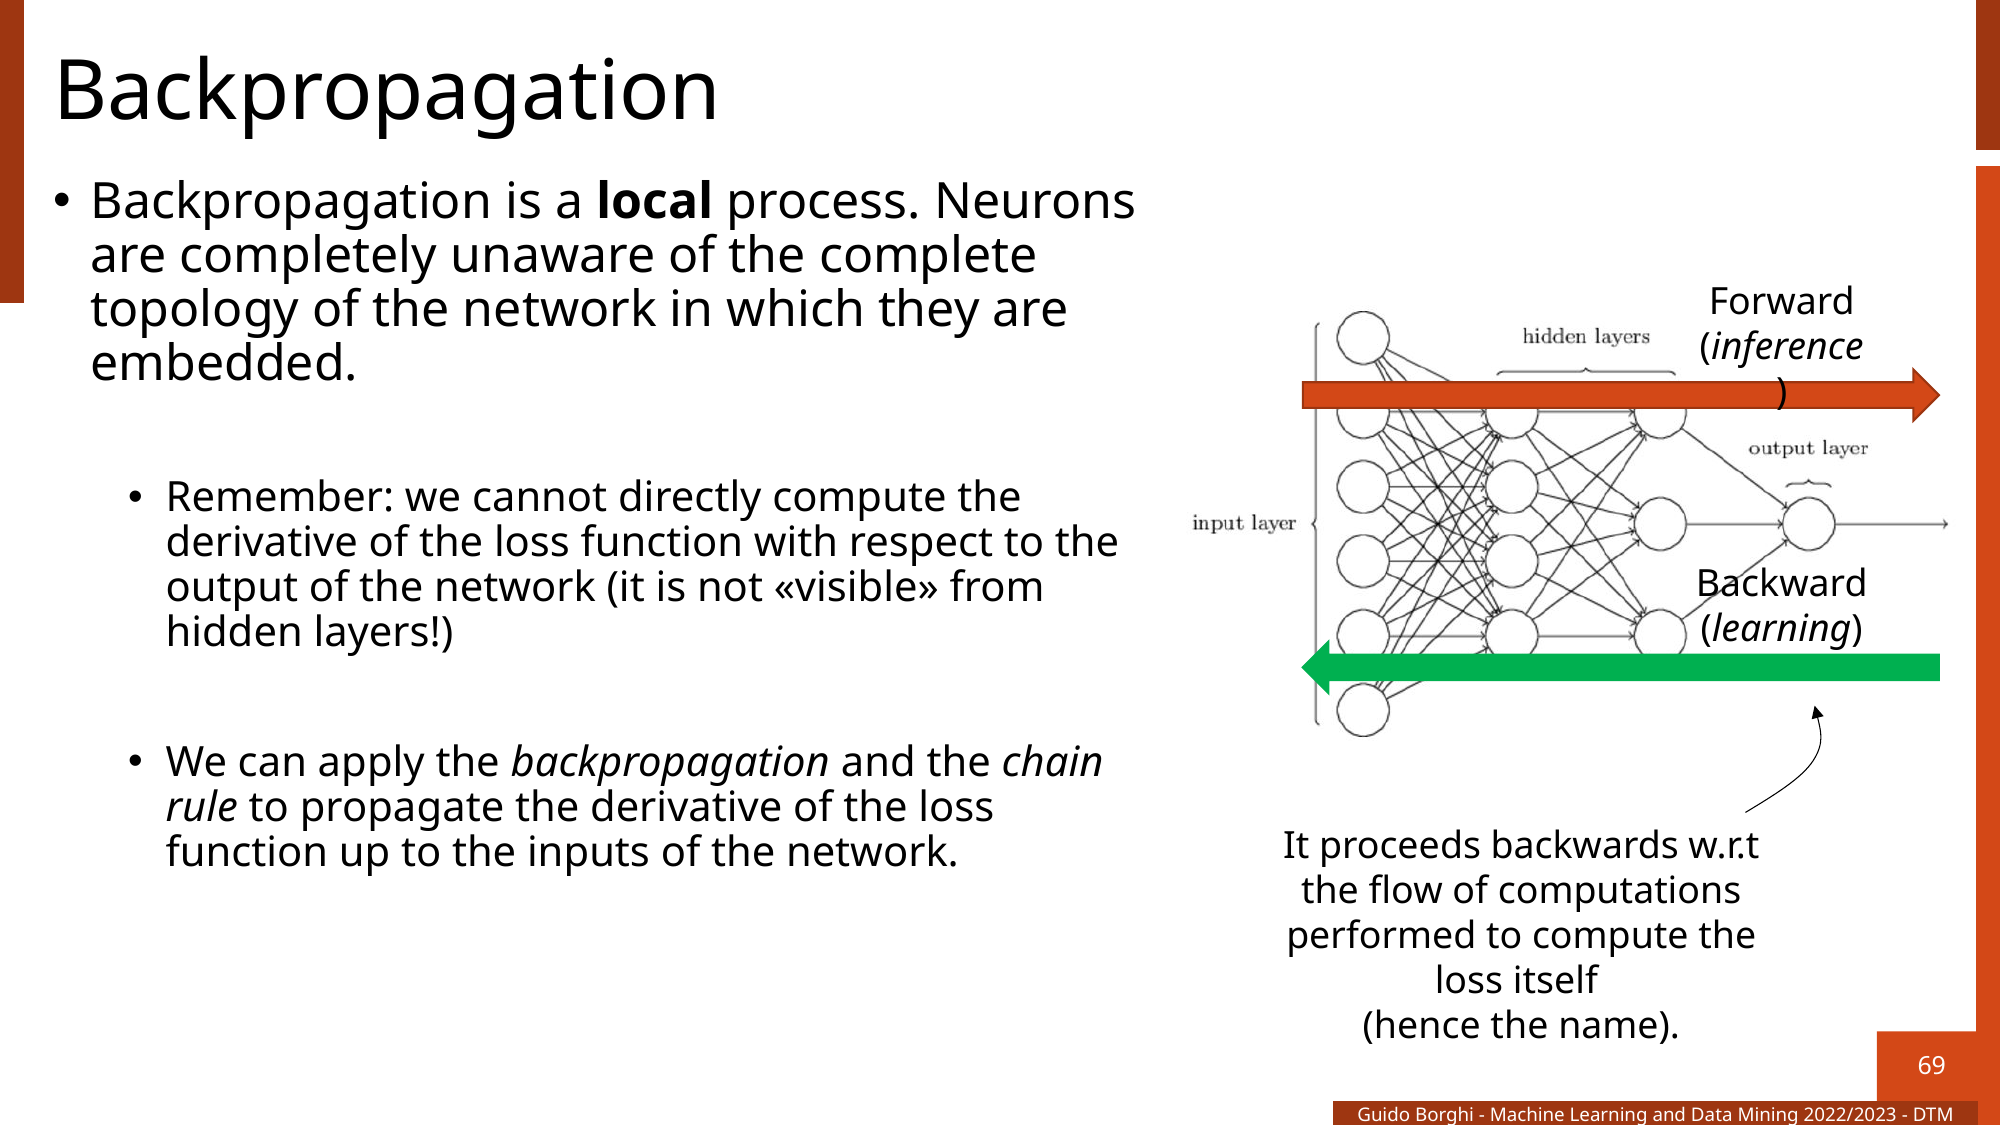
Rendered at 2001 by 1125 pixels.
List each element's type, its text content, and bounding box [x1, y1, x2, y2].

list Backpropagation is a local process. Neurons are completely unaware of the complete topology of the network in which they are embedded. Remember: we cannot directly compute the derivative of the loss function with respect to the output of the network (it is not «visible» from hidden layers!) We can apply the backpropagation and the chain rule to propagate the derivative of the loss function up to the inputs of the network. [38, 167, 1168, 1014]
slide_number 69 [1876, 1031, 1987, 1103]
text_box [1745, 742, 1822, 813]
title Backpropagation [38, 36, 1952, 150]
picture [1185, 305, 1962, 742]
text_box Forward (inference) [1680, 269, 1883, 305]
text_box It proceeds backwards w.r.t the flow of computations performed to compute the loss itself (hence the name). [1268, 814, 1775, 1054]
